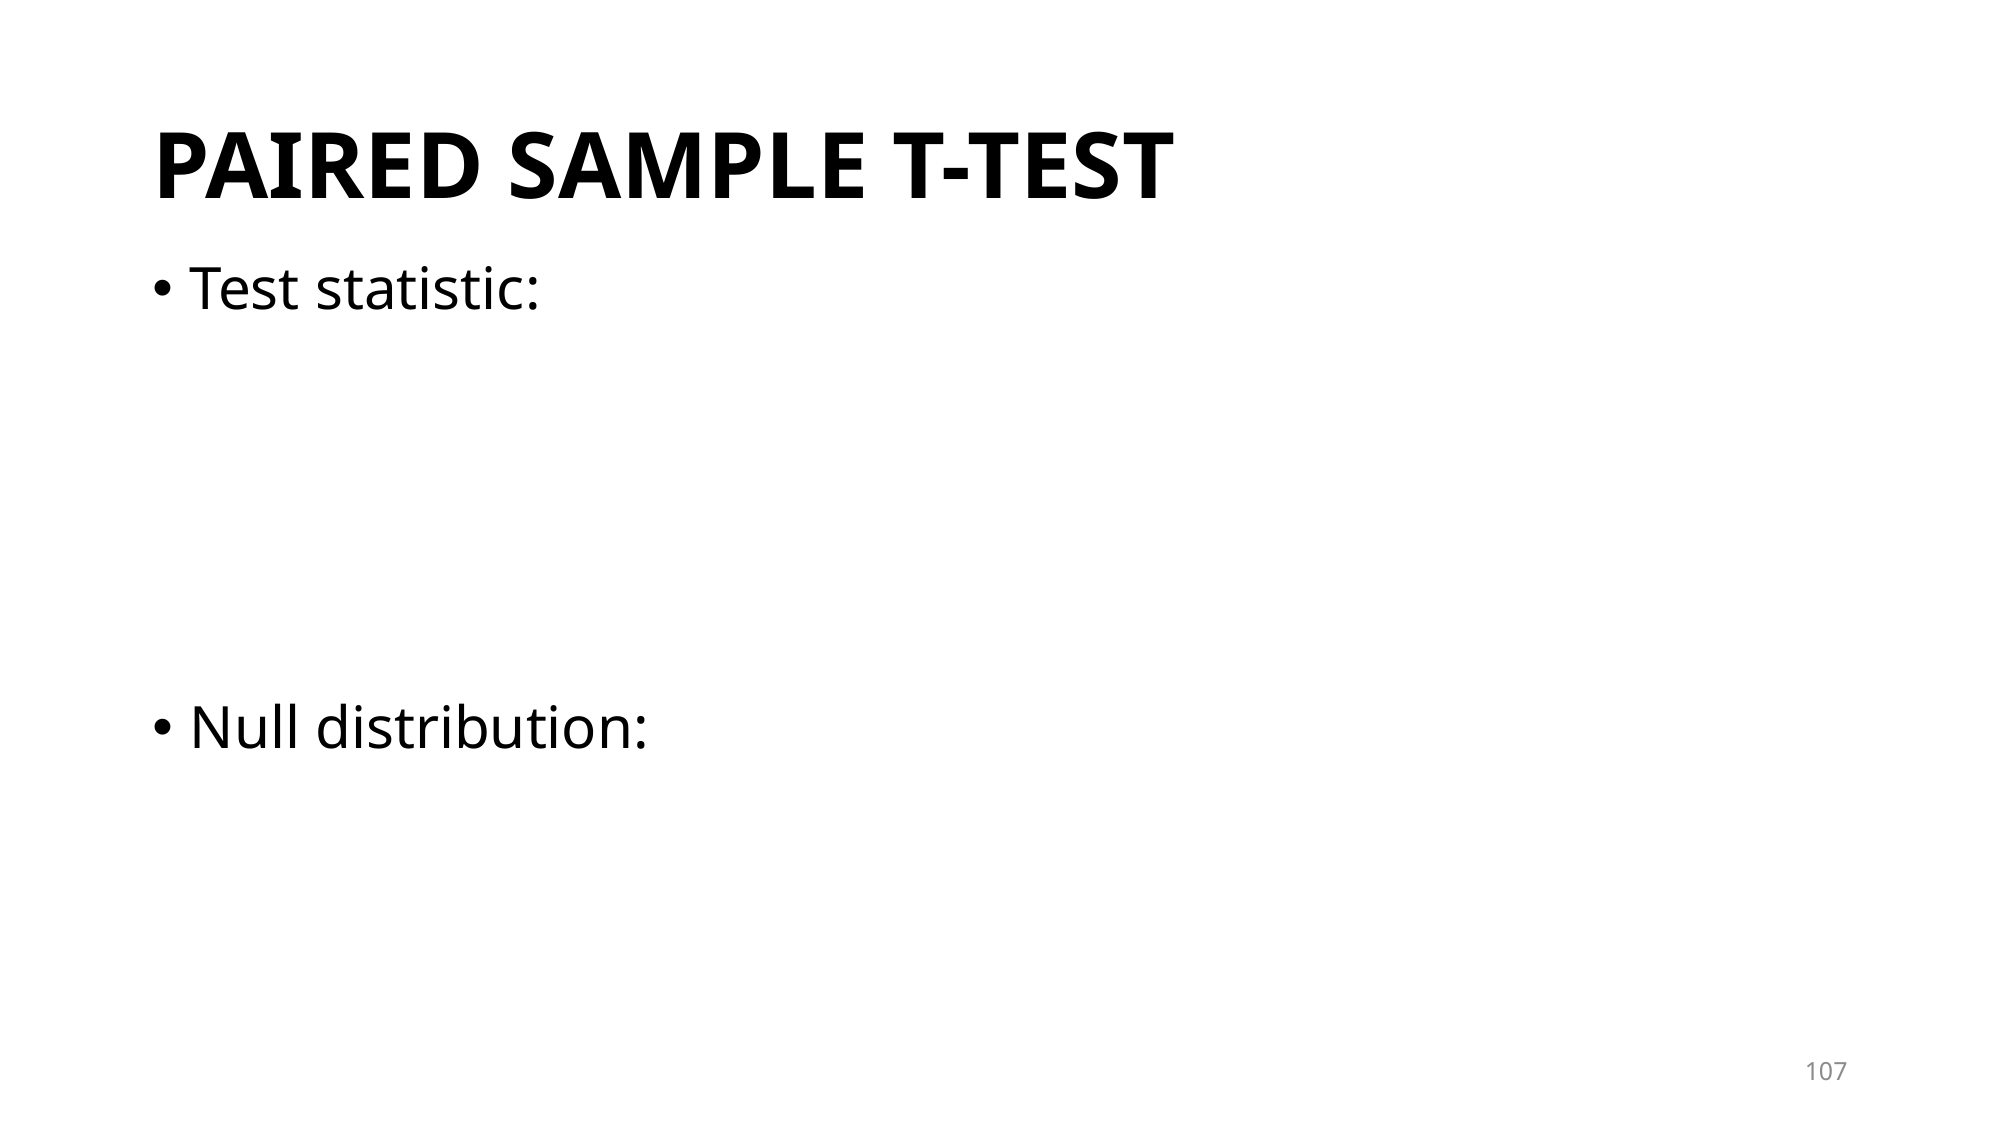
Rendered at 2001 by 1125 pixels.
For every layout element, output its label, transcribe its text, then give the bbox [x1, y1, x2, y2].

title PAIRED SAMPLE T-TEST [137, 59, 1863, 278]
slide_number 107 [1412, 1042, 1863, 1103]
